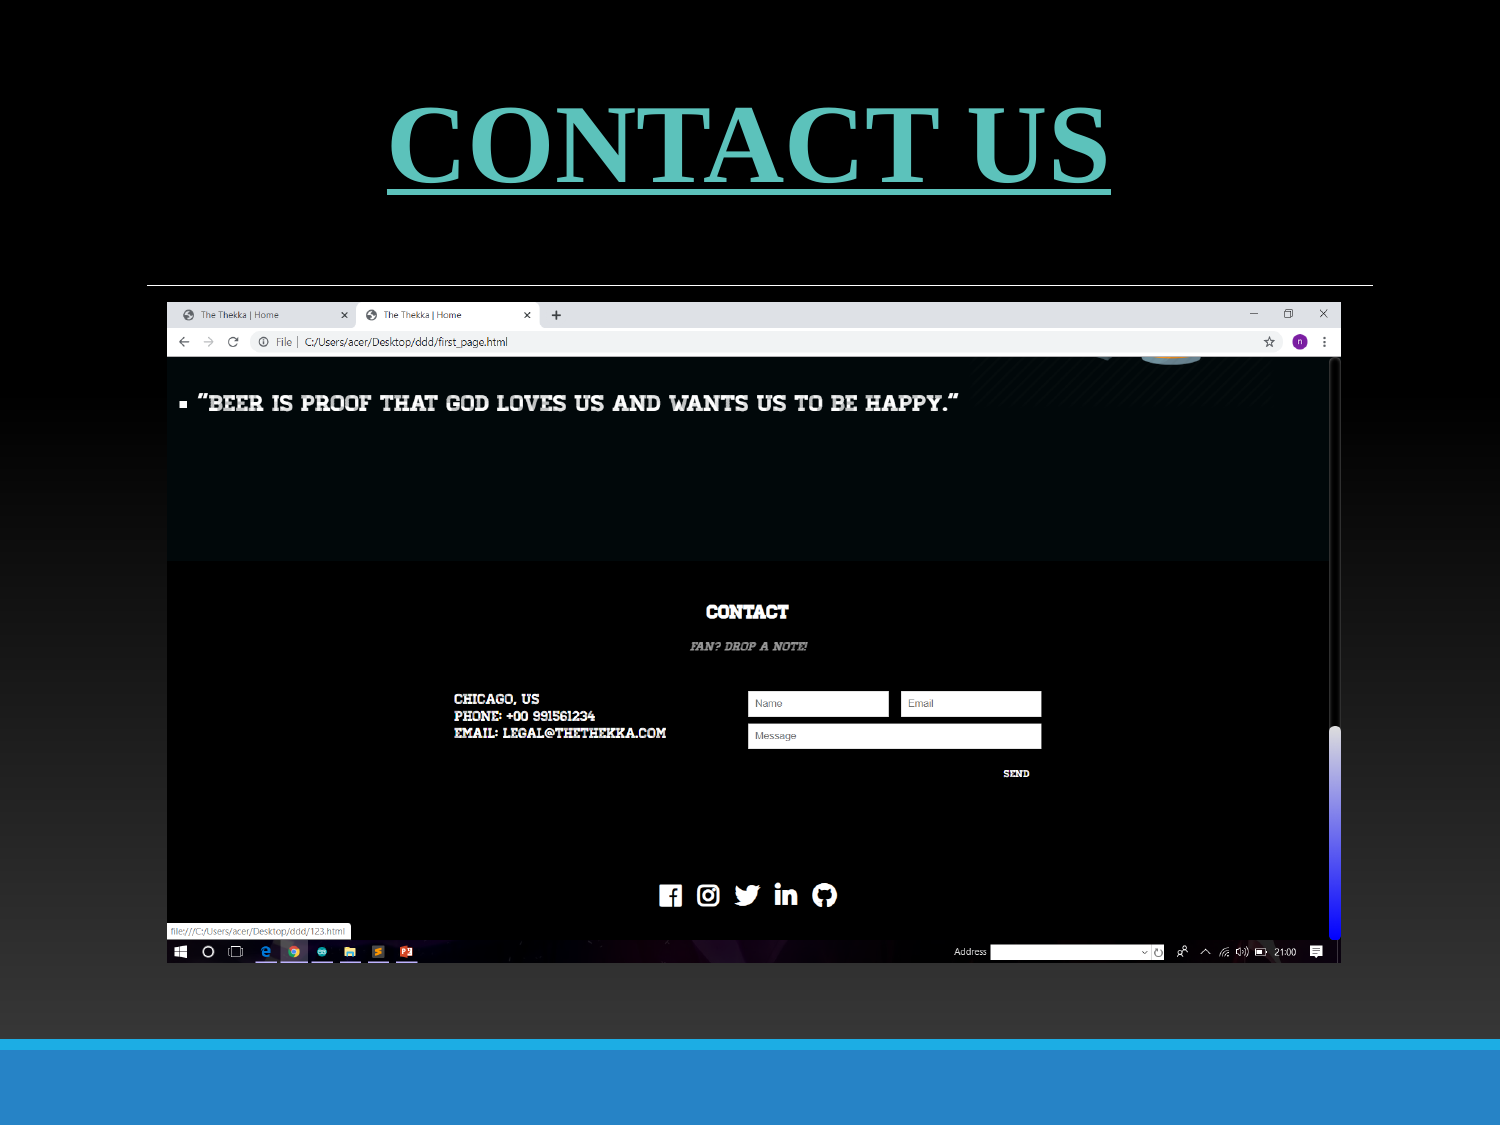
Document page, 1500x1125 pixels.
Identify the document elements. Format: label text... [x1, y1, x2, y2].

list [166, 302, 1341, 964]
text_box CONTACT US [371, 62, 1126, 213]
